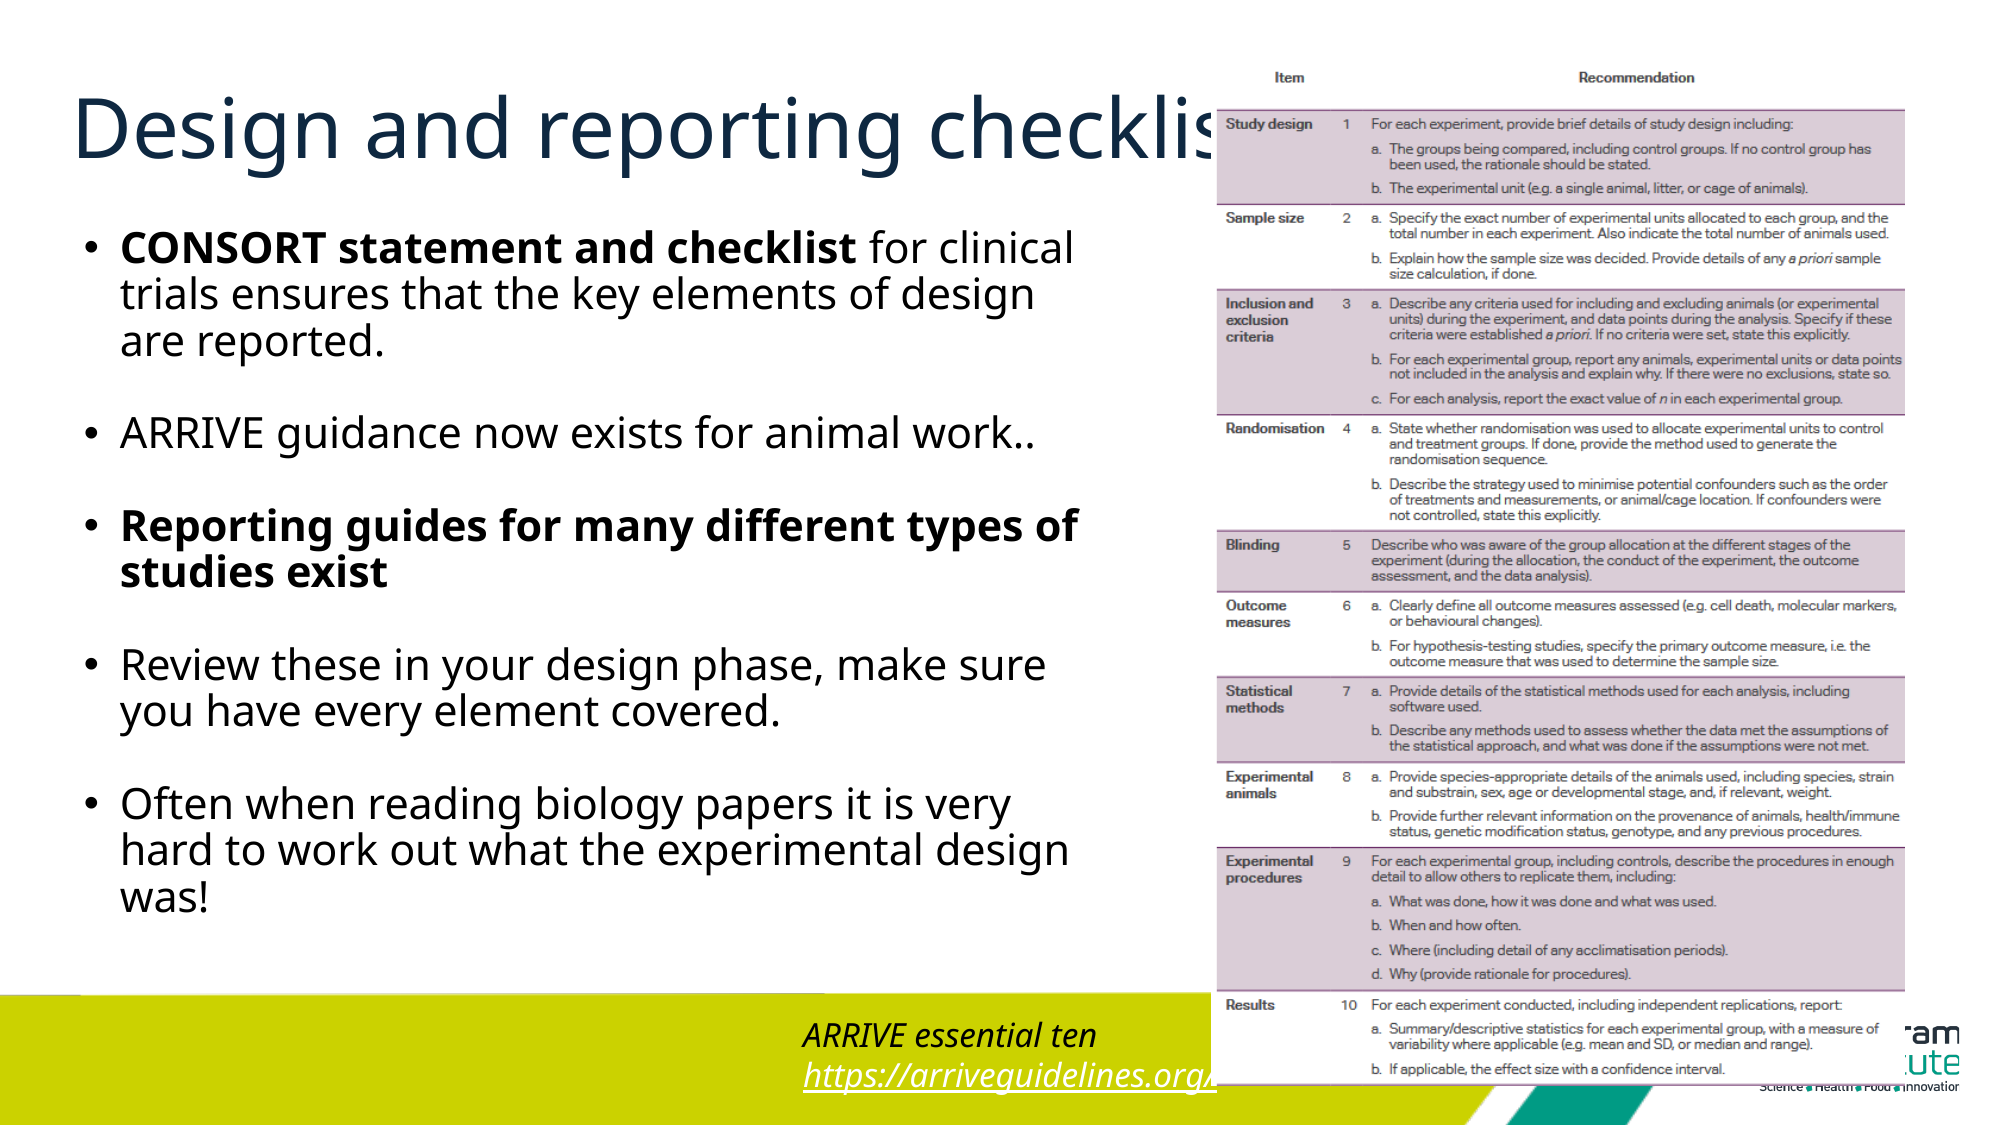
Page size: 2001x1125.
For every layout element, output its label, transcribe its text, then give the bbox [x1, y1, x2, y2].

list CONSORT statement and checklist for clinical trials ensures that the key elements of design are reported. ARRIVE guidance now exists for animal work.. Reporting guides for many different types of studies exist Review these in your design phase, make sure you have every element covered. Often when reading biology papers it is very hard to work out what the experimental design was! [68, 218, 1116, 941]
text_box ARRIVE essential ten https://arriveguidelines.org/ [788, 1006, 1664, 1107]
title Design and reporting checklists [56, 22, 2000, 240]
picture [1210, 59, 1905, 1087]
